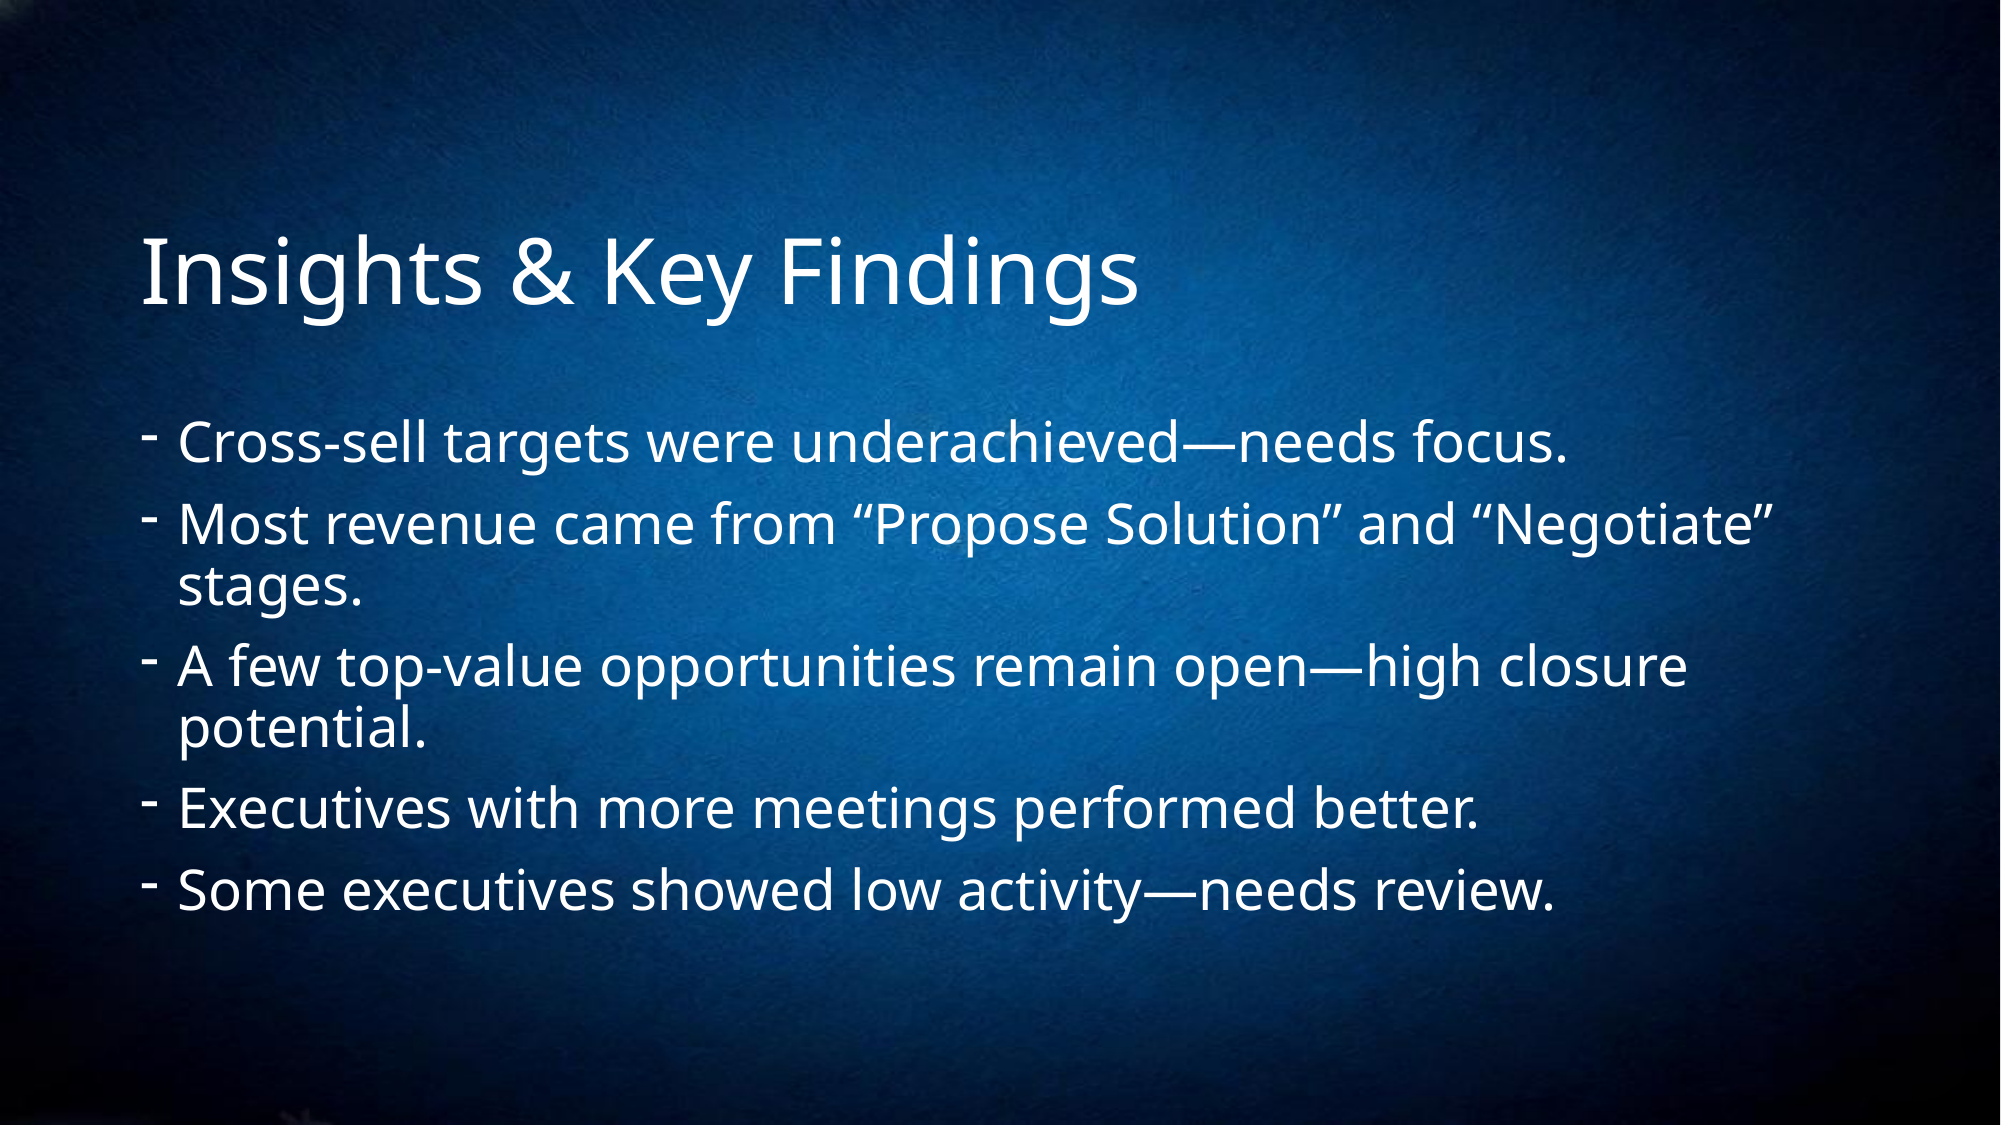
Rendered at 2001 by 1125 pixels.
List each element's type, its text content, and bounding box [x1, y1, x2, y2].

title Insights & Key Findings [125, 218, 1875, 344]
picture [0, 0, 2001, 1125]
list Cross-sell targets were underachieved—needs focus. Most revenue came from “Propose Solution” and “Negotiate” stages. A few top-value opportunities remain open—high closure potential. Executives with more meetings performed better. Some executives showed low activity—needs review. [125, 406, 1912, 947]
